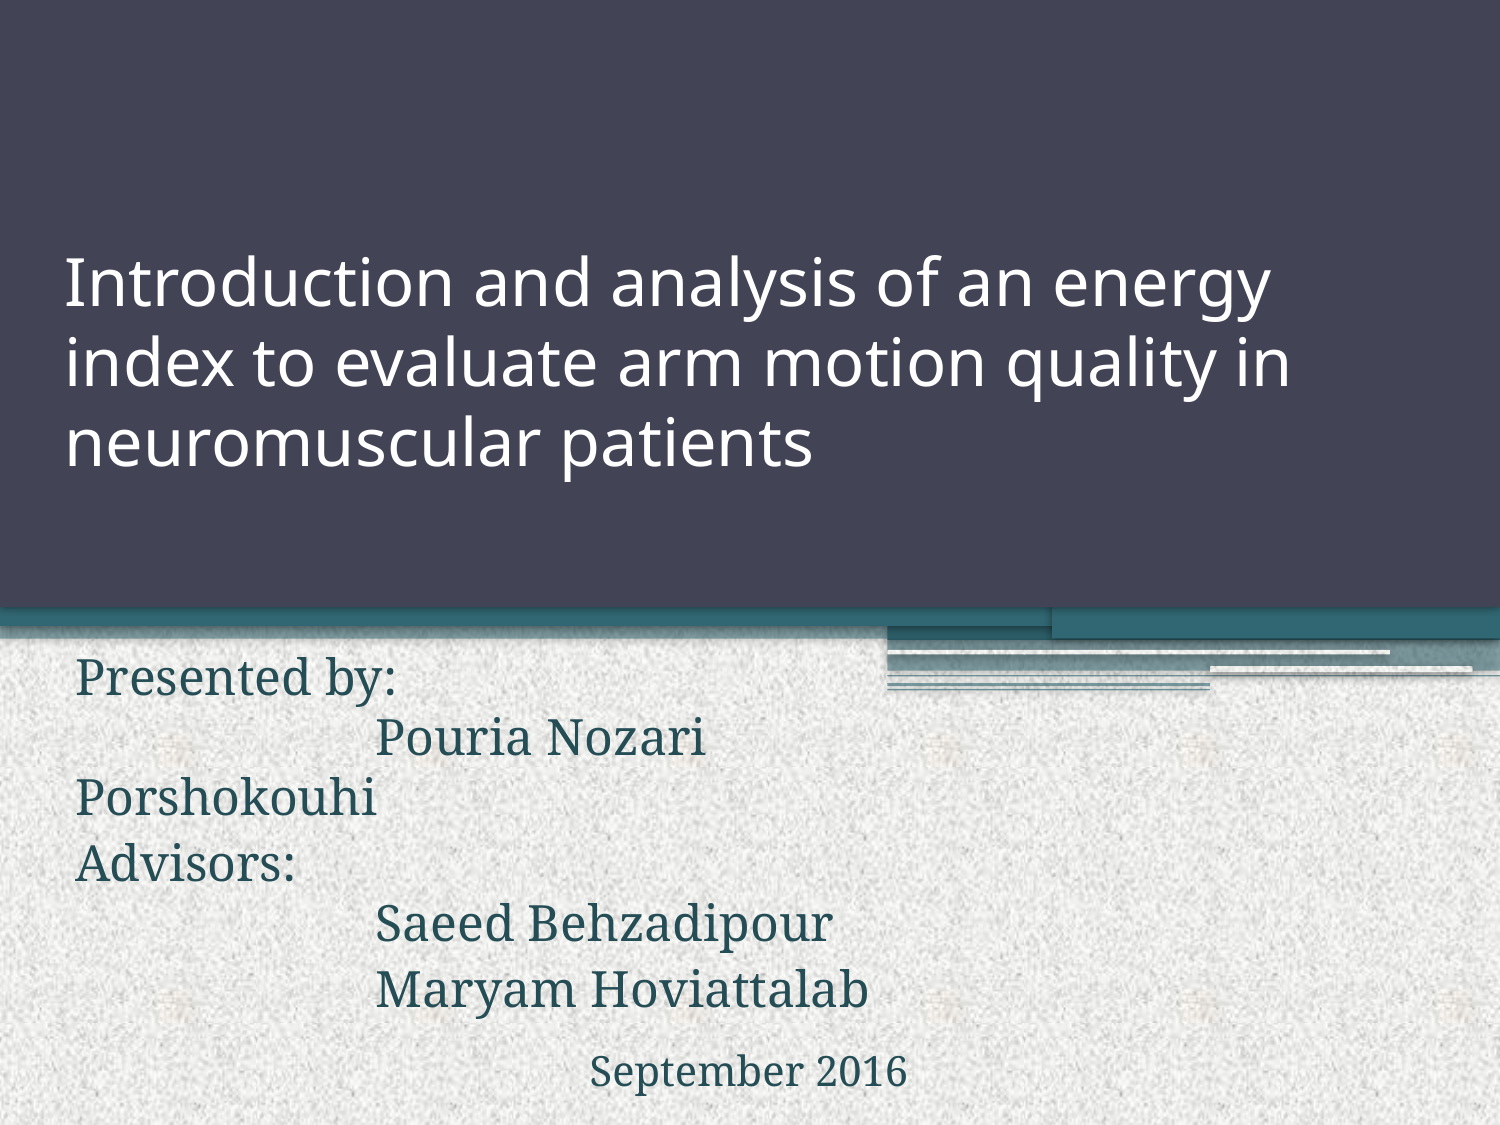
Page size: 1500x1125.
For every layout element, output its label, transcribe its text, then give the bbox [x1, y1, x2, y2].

subtitle Presented by: Pouria Nozari Porshokouhi Advisors: Saeed Behzadipour Maryam Hoviattalab [50, 637, 1025, 975]
picture [1025, 649, 1390, 655]
title Introduction and analysis of an energy index to evaluate arm motion quality in neuromuscular patients [50, 212, 1450, 488]
text_box September 2016 [549, 1037, 938, 1125]
picture [1025, 666, 1500, 675]
picture [0, 639, 1500, 1125]
